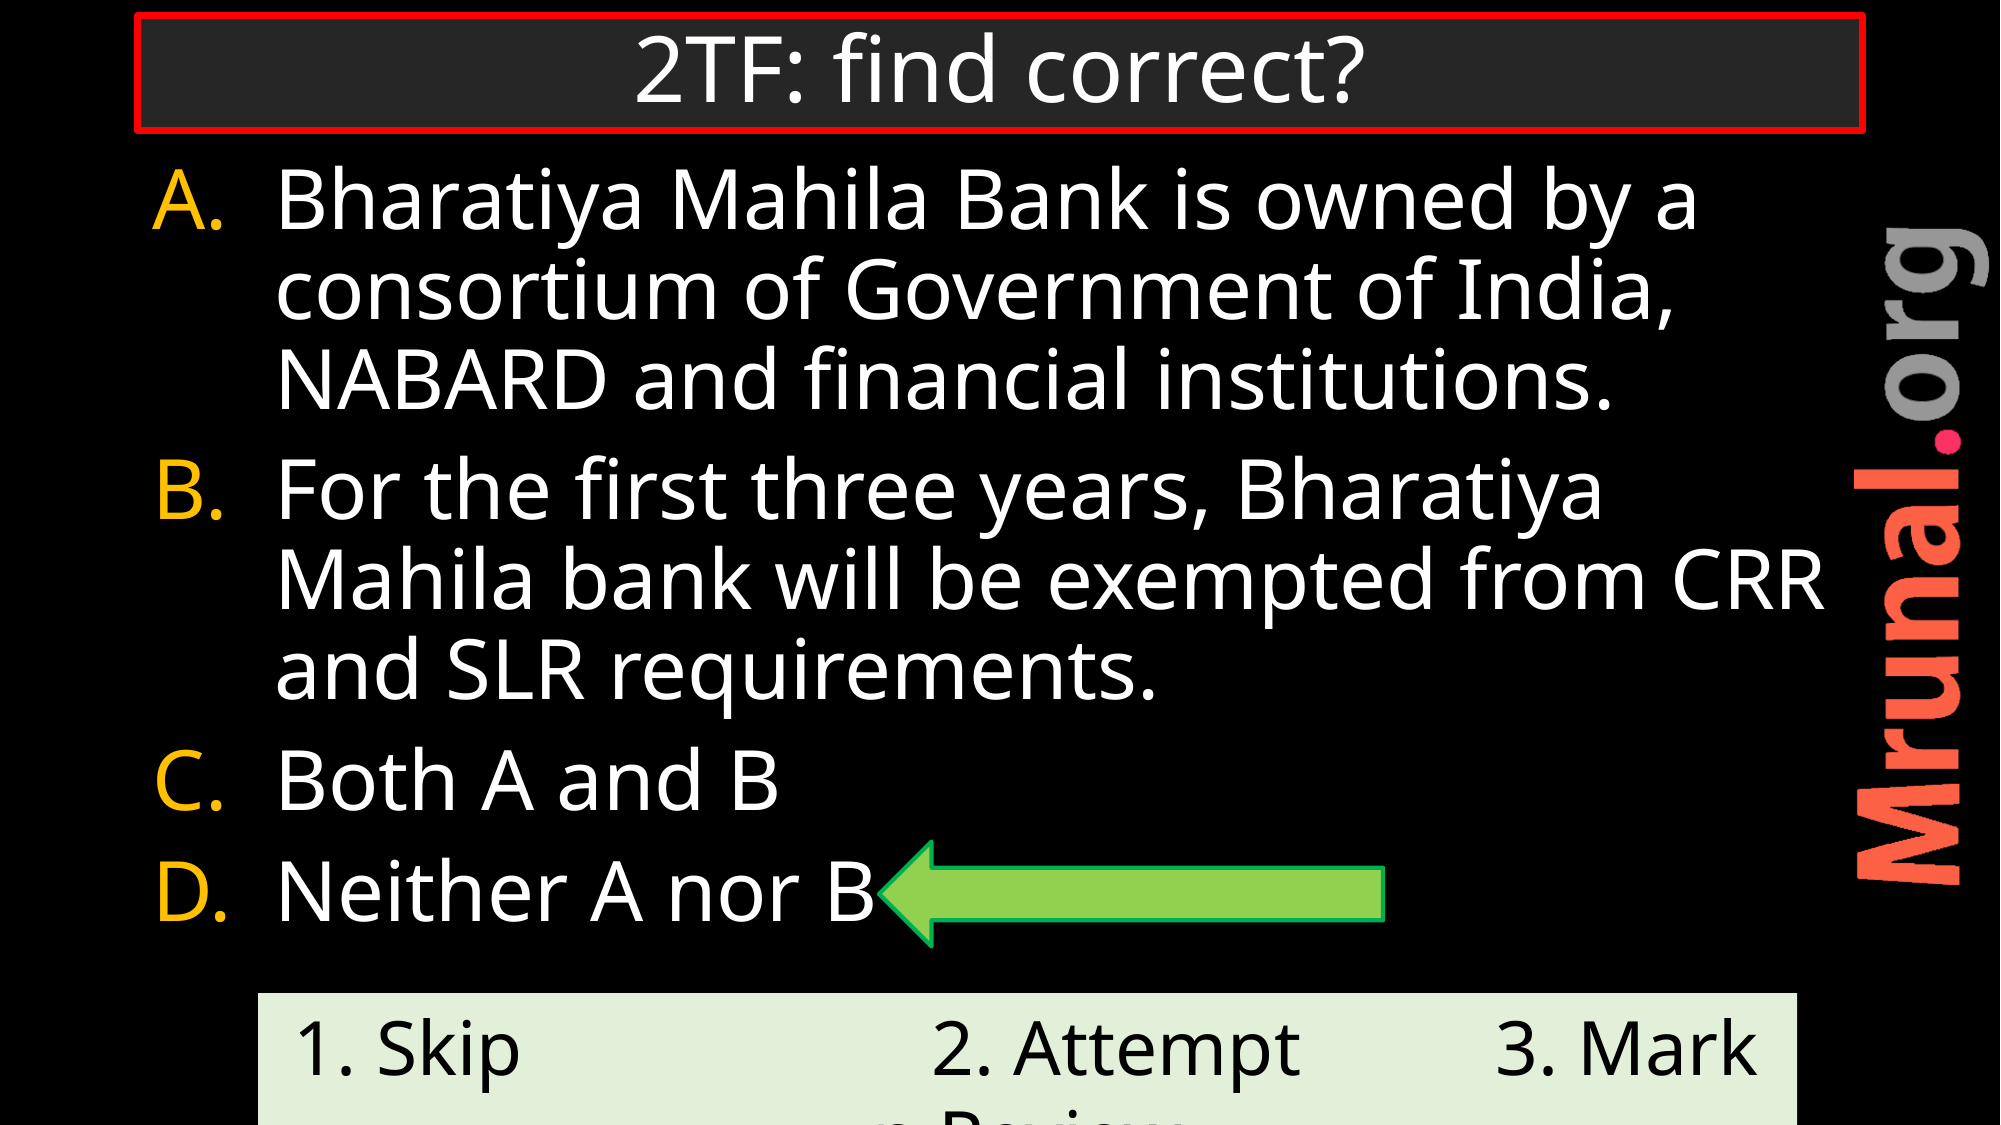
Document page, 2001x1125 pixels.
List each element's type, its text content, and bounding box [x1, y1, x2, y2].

title 2TF: find correct? [134, 12, 1866, 134]
text_box [876, 839, 1386, 949]
picture [1863, 223, 2000, 894]
list Bharatiya Mahila Bank is owned by a consortium of Government of India, NABARD and financial institutions. For the first three years, Bharatiya Mahila bank will be exempted from CRR and SLR requirements. Both A and B Neither A nor B [137, 149, 1863, 1014]
